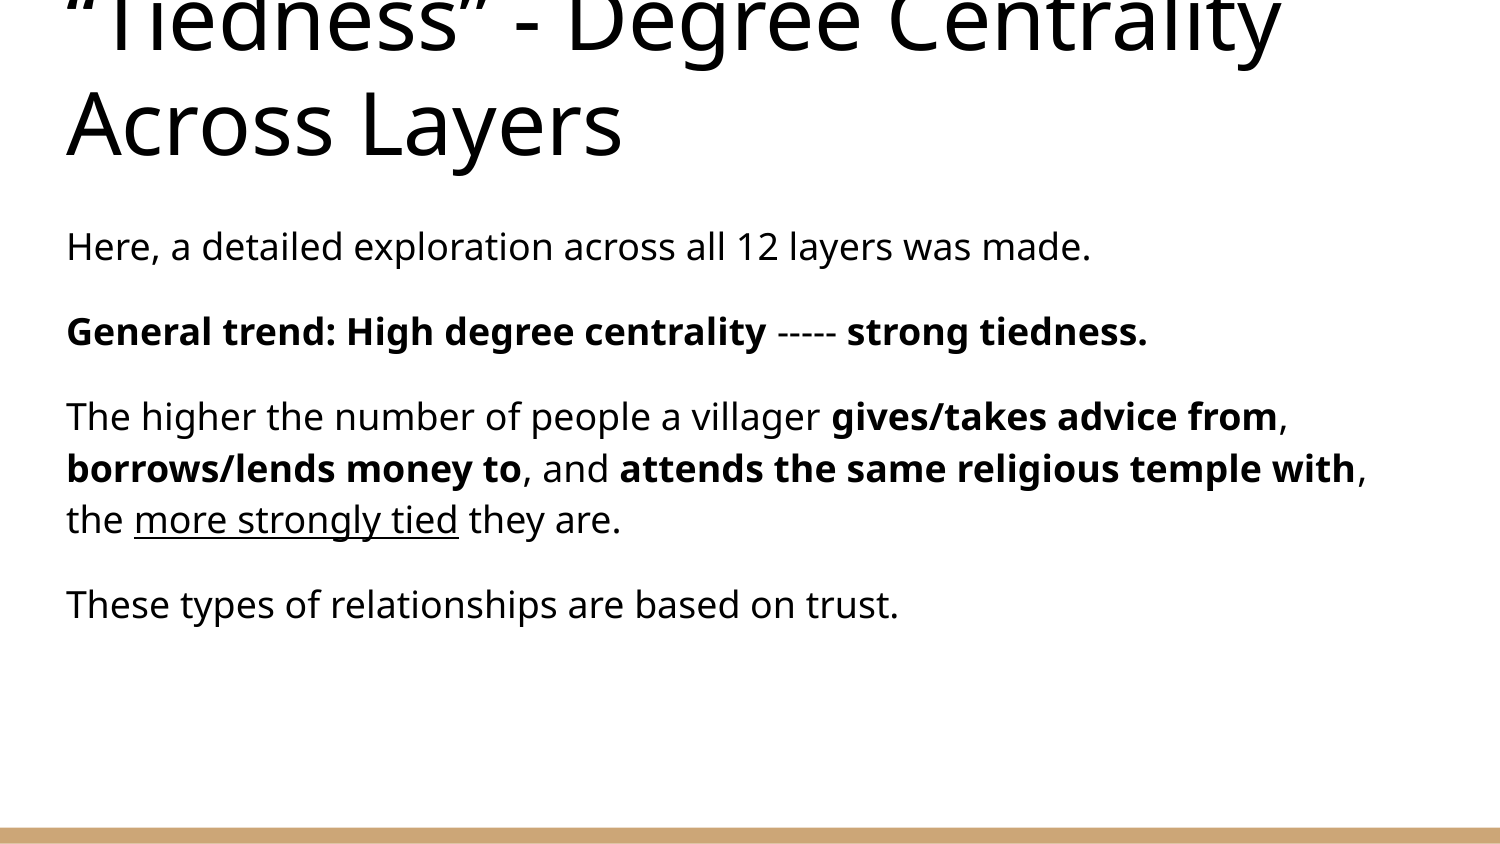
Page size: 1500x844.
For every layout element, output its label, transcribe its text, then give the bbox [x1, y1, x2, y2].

title “Tiedness” - Degree Centrality Across Layers [51, 51, 1449, 189]
list Here, a detailed exploration across all 12 layers was made. General trend: High degree centrality ----- strong tiedness. The higher the number of people a villager gives/takes advice from, borrows/lends money to, and attends the same religious temple with, the more strongly tied they are. These types of relationships are based on trust. [51, 200, 1449, 752]
